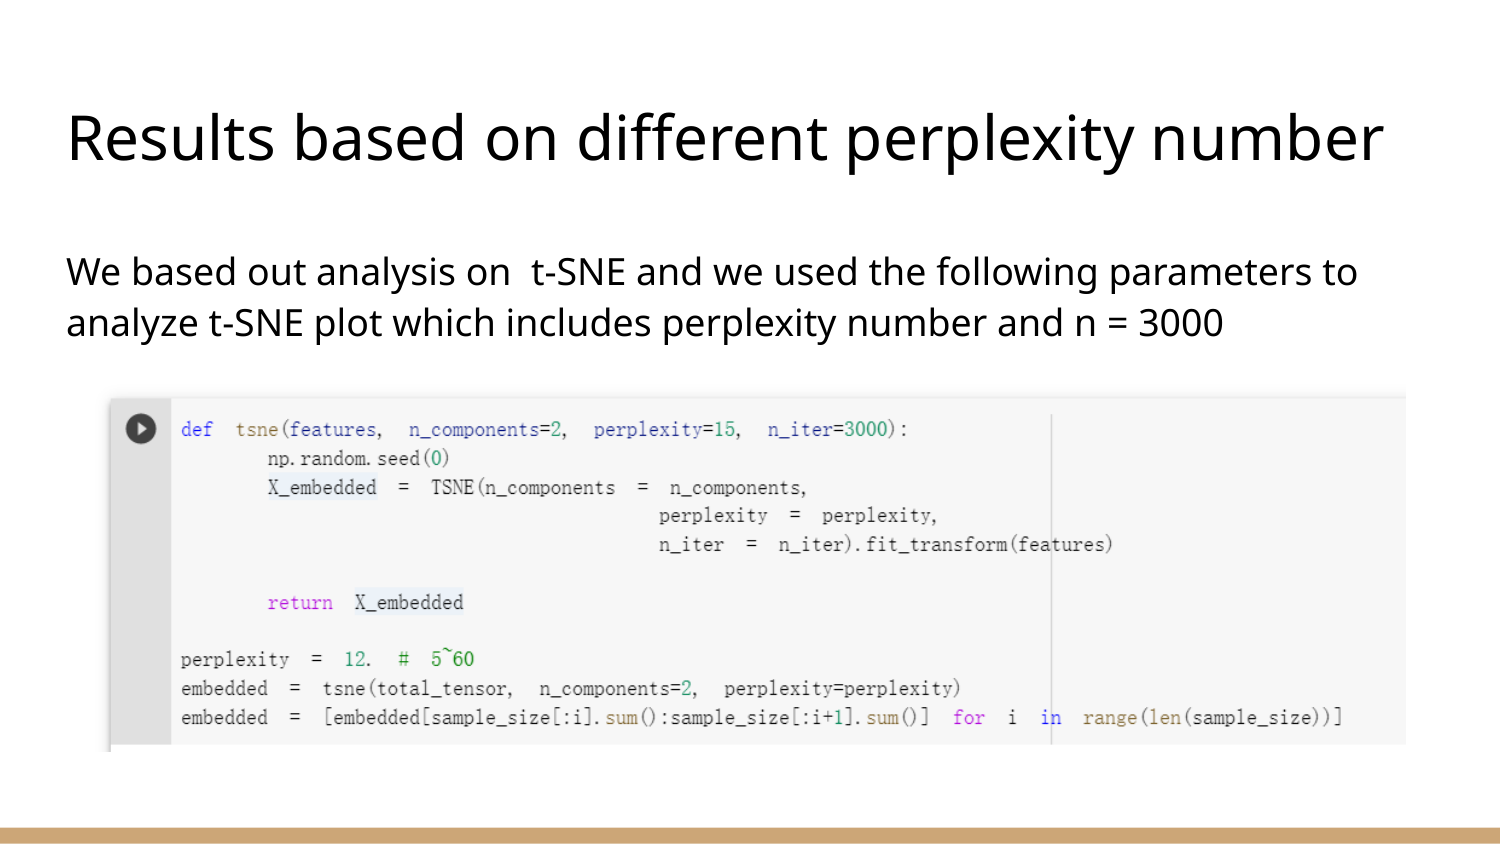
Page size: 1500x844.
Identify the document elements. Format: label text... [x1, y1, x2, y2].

list We based out analysis on t-SNE and we used the following parameters to analyze t-SNE plot which includes perplexity number and n = 3000 [51, 225, 1449, 776]
picture [94, 384, 1406, 752]
title Results based on different perplexity number [51, 51, 1449, 189]
